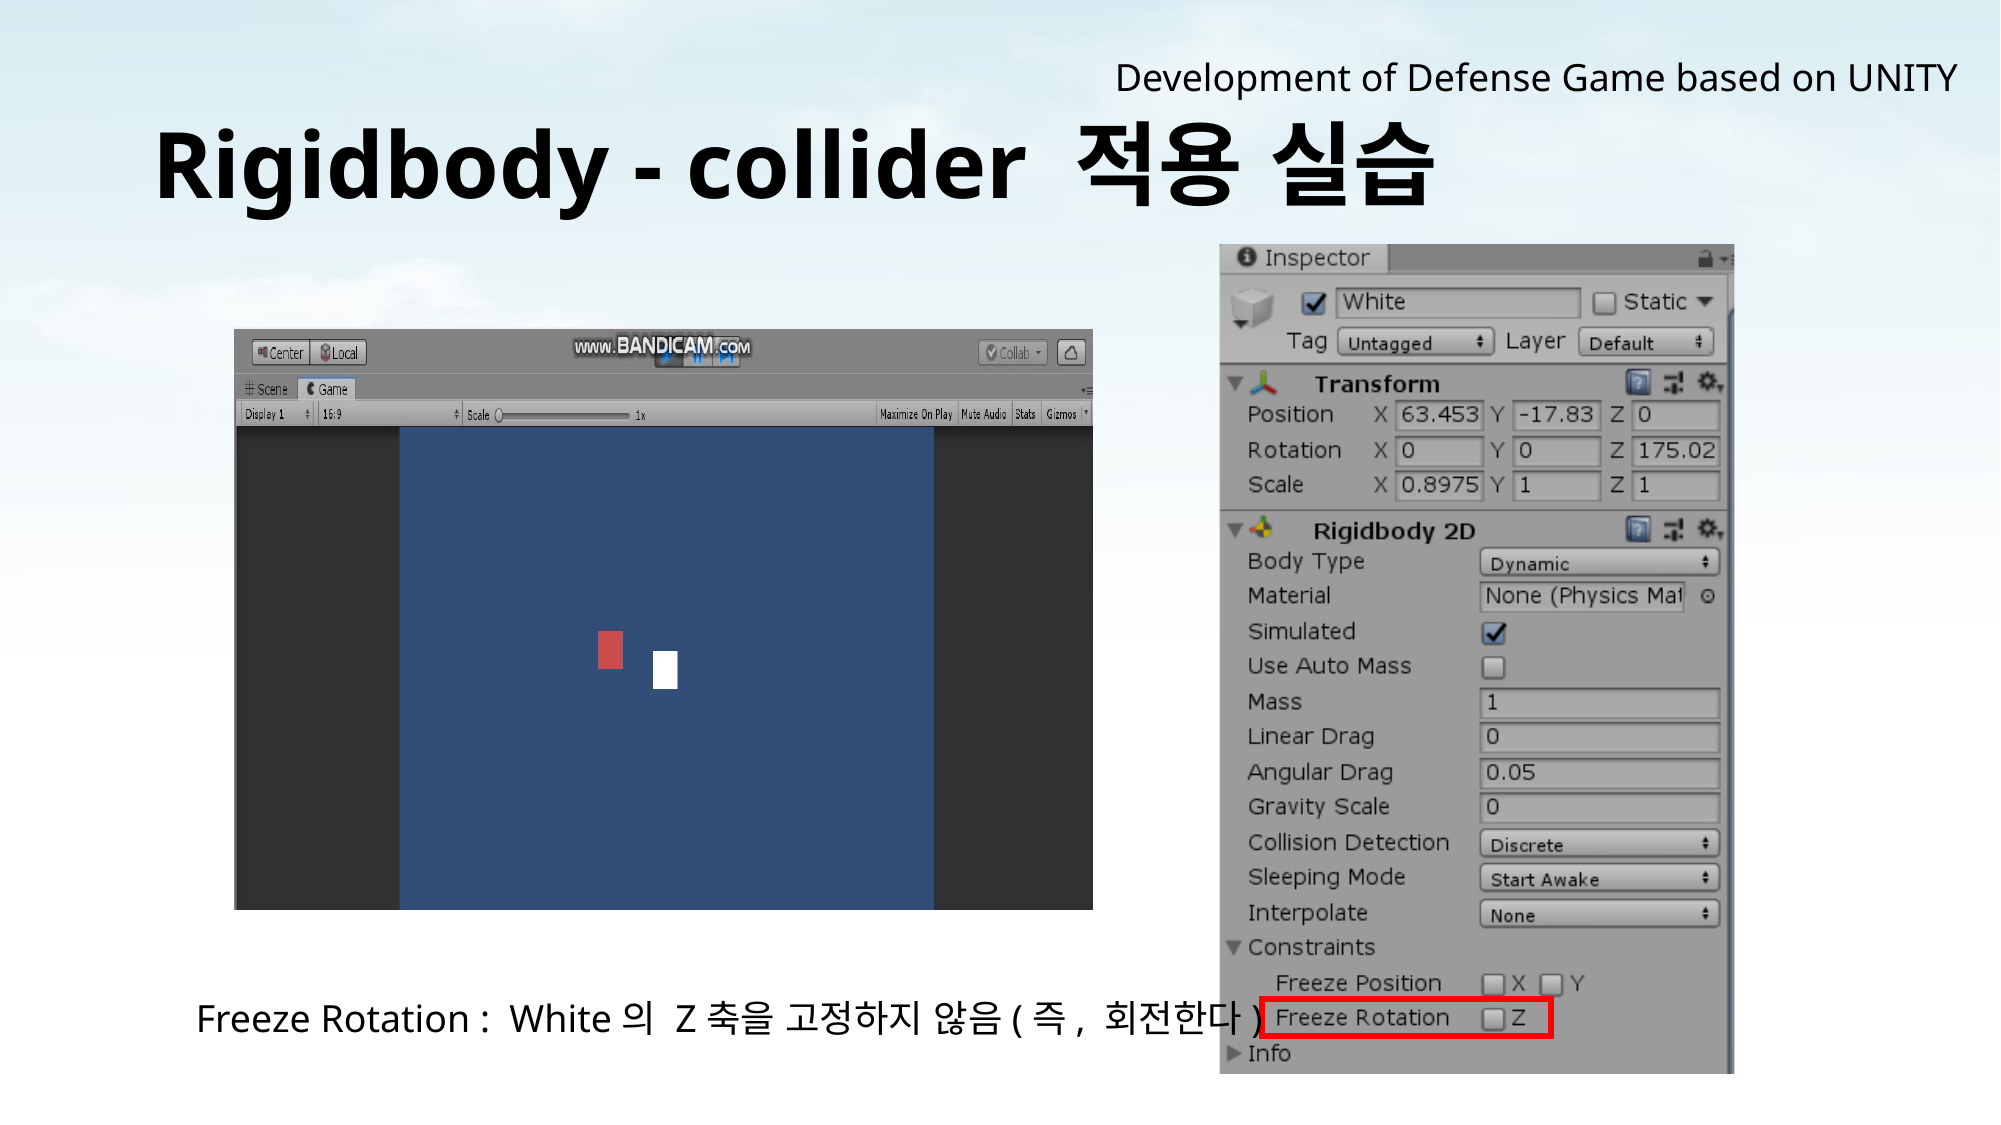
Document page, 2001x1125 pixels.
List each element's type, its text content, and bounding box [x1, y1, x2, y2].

text_box Freeze Rotation : White의 Z축을 고정하지 않음(즉, 회전한다) [181, 987, 1219, 1047]
title Rigidbody - collider 적용 실습 [137, 59, 1863, 278]
picture [0, 0, 2001, 1125]
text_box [233, 326, 1094, 911]
text_box Development of Defense Game based on UNITY [1099, 46, 2000, 107]
